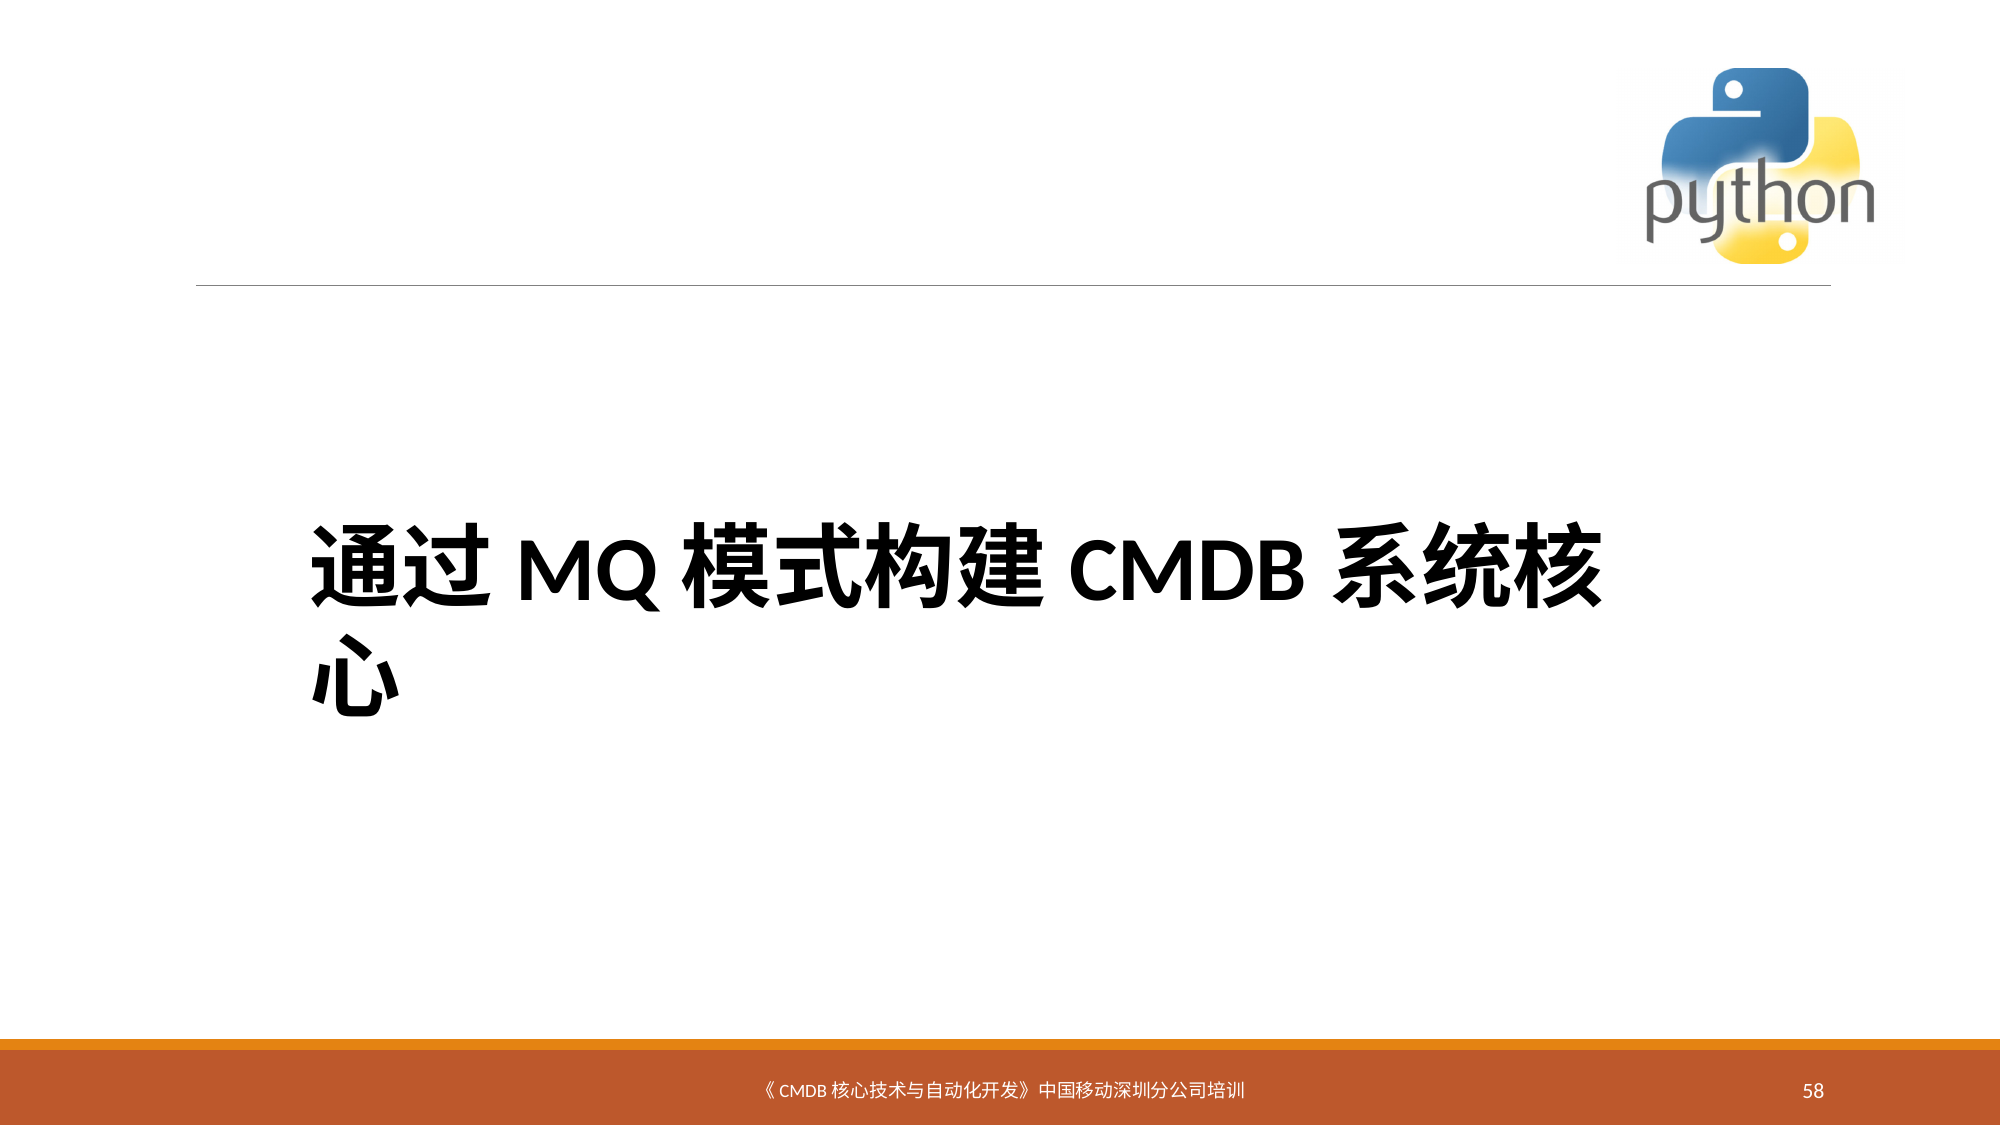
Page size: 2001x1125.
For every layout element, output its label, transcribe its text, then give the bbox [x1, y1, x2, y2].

slide_number 58 [1624, 1059, 1840, 1120]
footer 《CMDB核心技术与自动化开发》中国移动深圳分公司培训 [604, 1059, 1396, 1120]
text_box 通过MQ模式构建CMDB系统核心 [294, 501, 1706, 737]
picture [1616, 68, 1906, 264]
